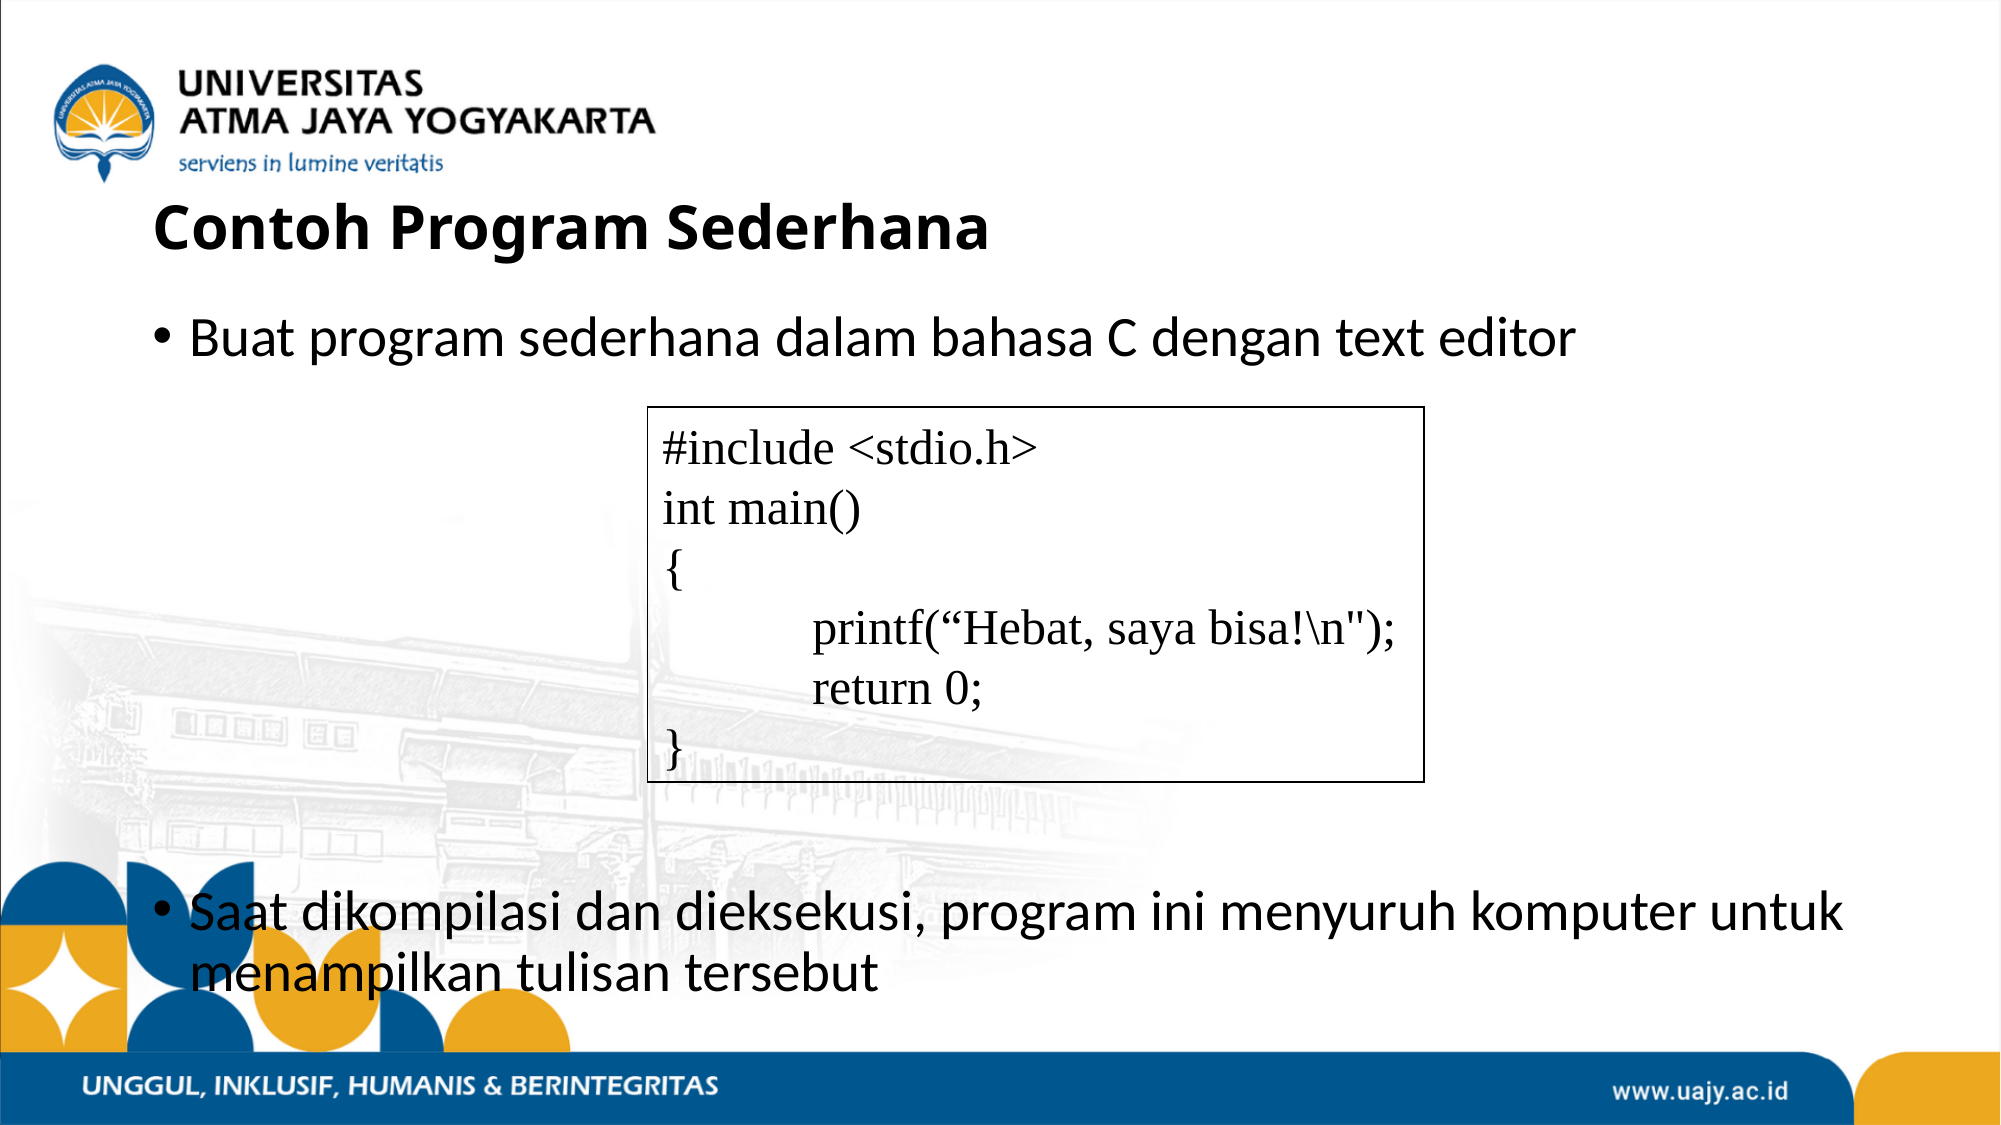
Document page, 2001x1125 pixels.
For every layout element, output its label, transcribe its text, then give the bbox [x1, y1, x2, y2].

picture [0, 0, 2001, 1125]
list Buat program sederhana dalam bahasa C dengan text editor Saat dikompilasi dan dieksekusi, program ini menyuruh komputer untuk menampilkan tulisan tersebut [137, 299, 1863, 1014]
text_box #include <stdio.h> int main() { printf(“Hebat, saya bisa!\n"); return 0; } [647, 407, 1424, 782]
title Contoh Program Sederhana [137, 189, 1863, 271]
